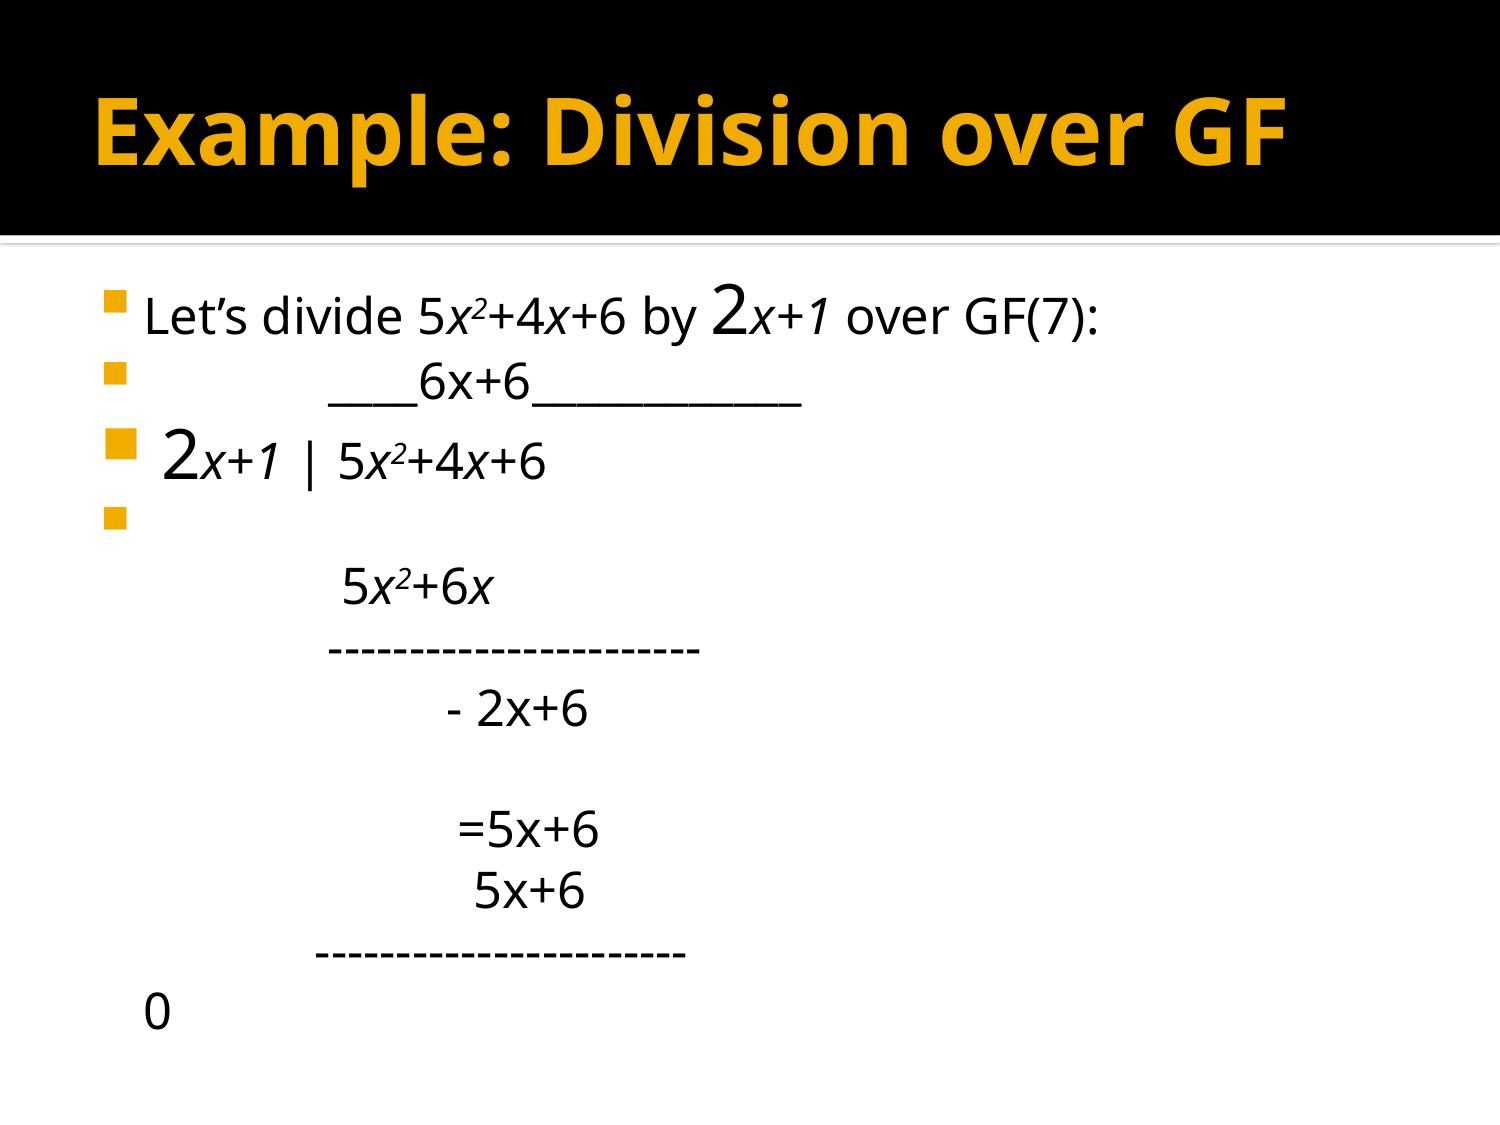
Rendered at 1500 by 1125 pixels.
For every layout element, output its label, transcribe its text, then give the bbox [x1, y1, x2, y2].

title Example: Division over GF [75, 25, 1425, 231]
list Let’s divide 5x2+4x+6 by 2x+1 over GF(7): ____6x+6____________ 2x+1 | 5x2+4x+6 5x2+6x ----------------------- - 2x+6 =5x+6 5x+6 ----------------------- 0 [75, 249, 1425, 1050]
